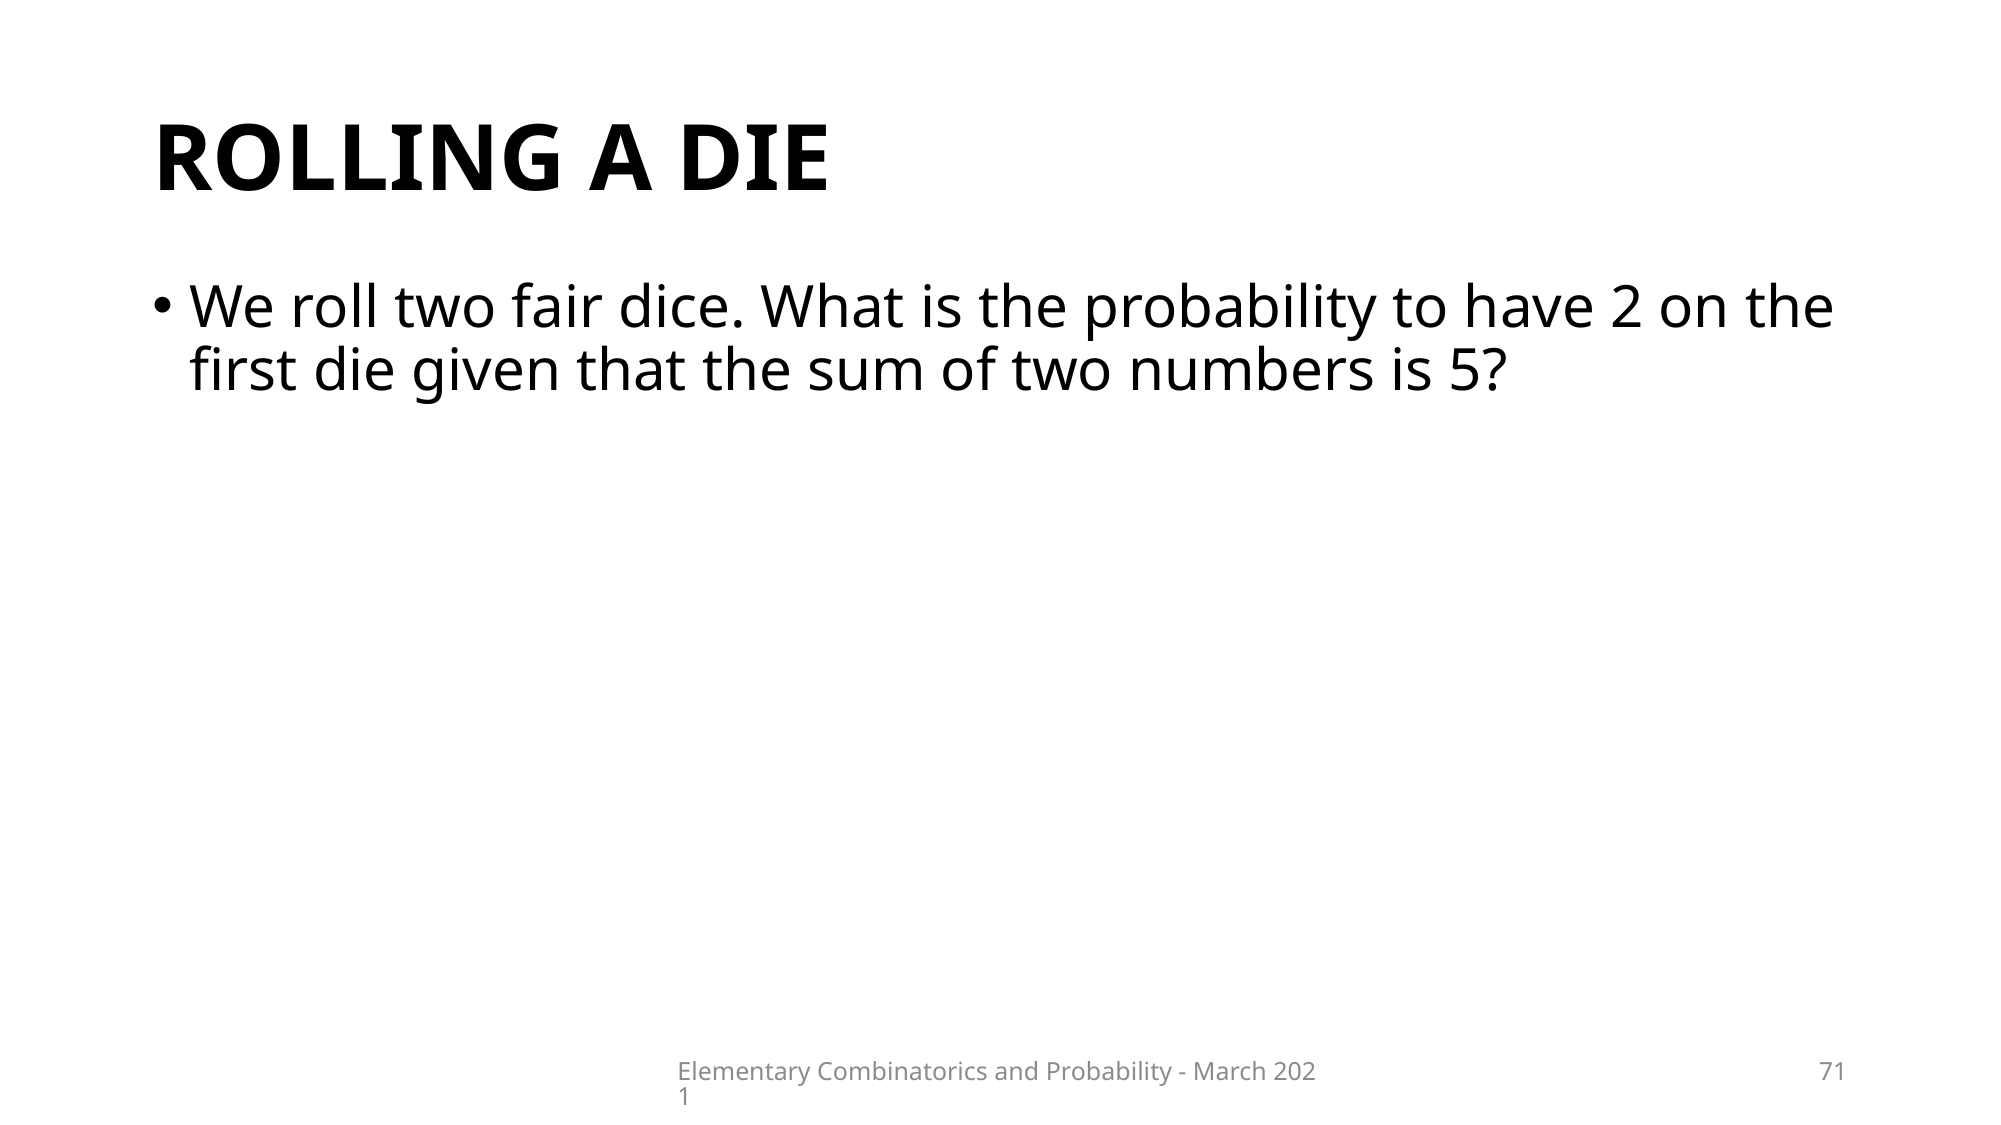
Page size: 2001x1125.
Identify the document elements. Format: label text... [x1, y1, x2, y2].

footer Elementary Combinatorics and Probability - March 2021 [662, 1042, 1338, 1103]
title Rolling a die [137, 52, 1863, 270]
slide_number 71 [1412, 1042, 1863, 1103]
